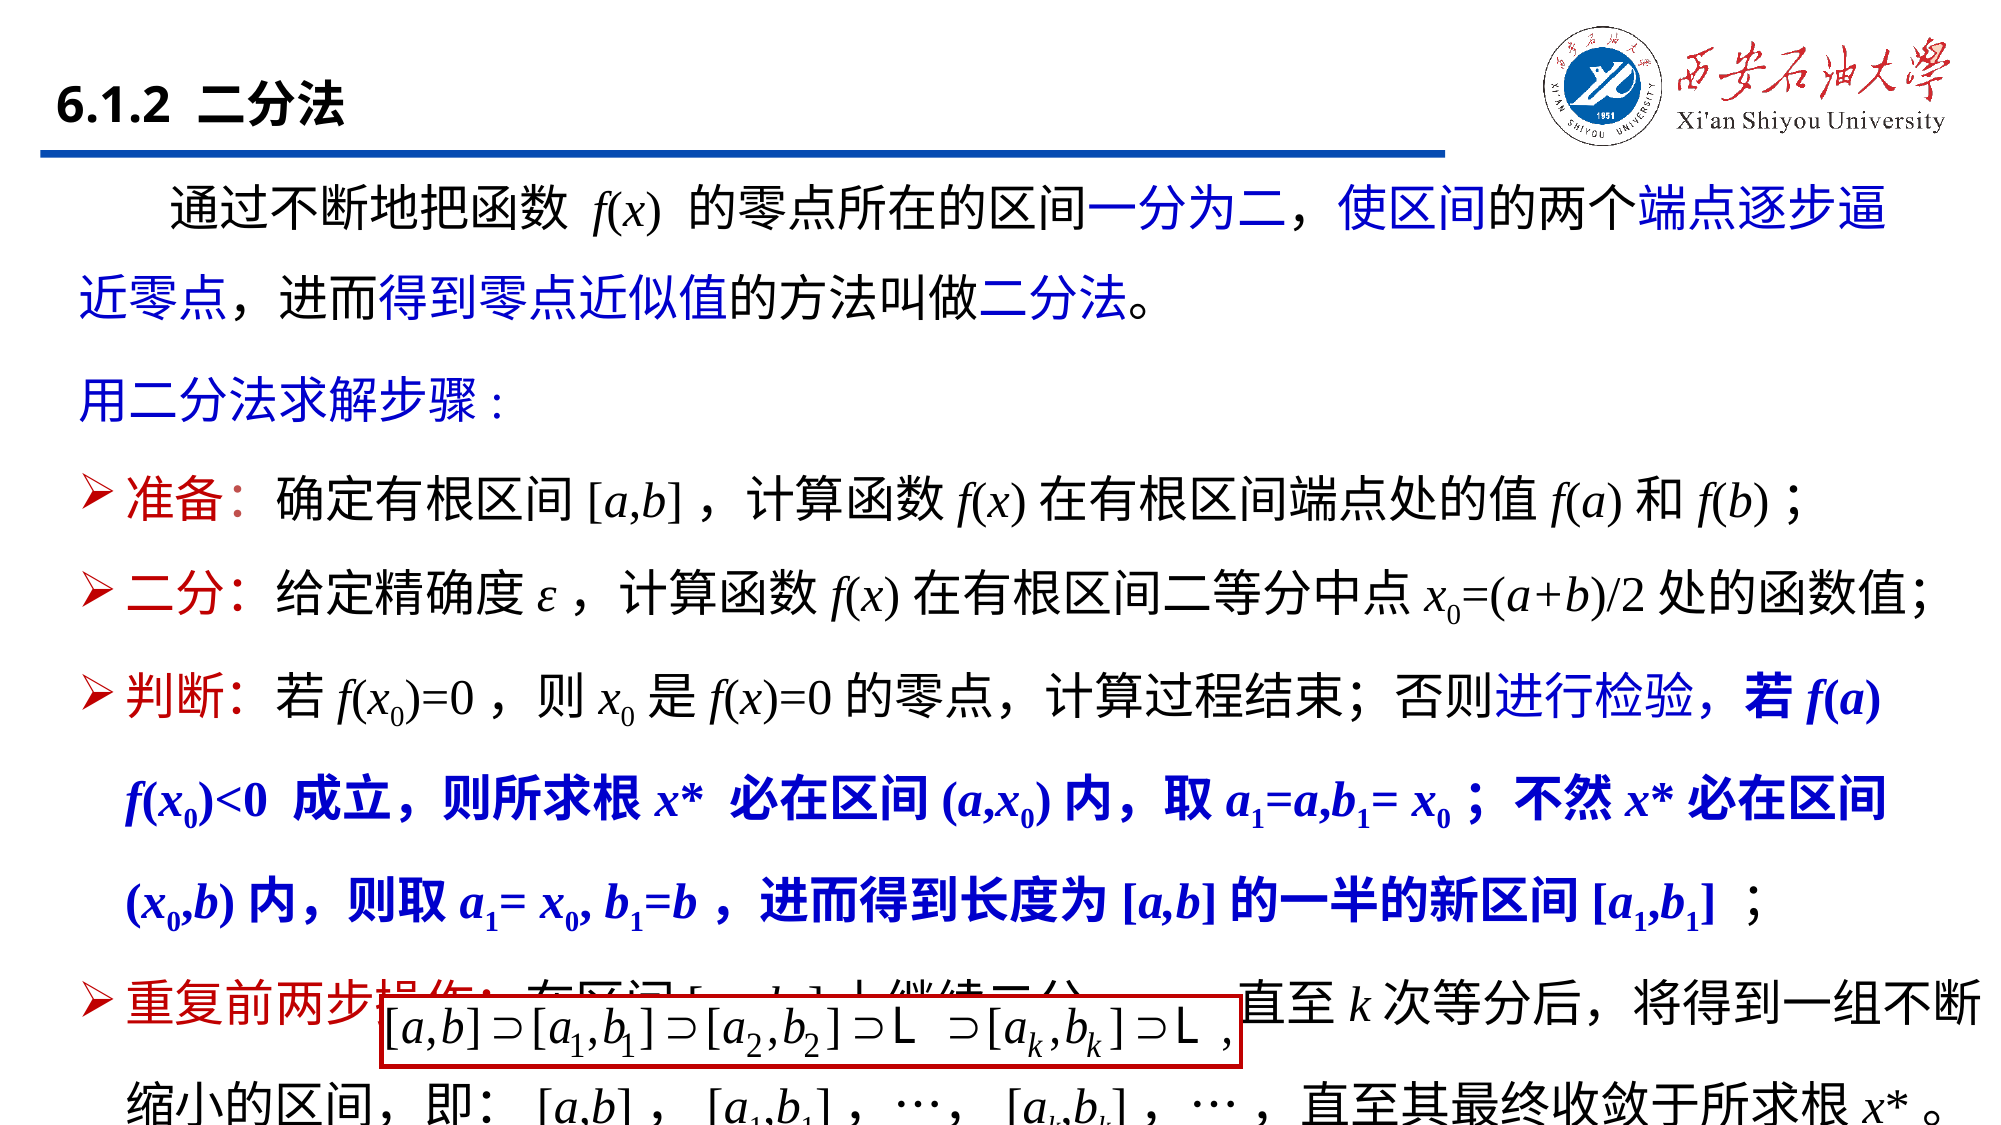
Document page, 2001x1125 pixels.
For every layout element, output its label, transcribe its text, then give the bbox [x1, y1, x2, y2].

text_box 准备：确定有根区间[a,b]，计算函数f(x)在有根区间端点处的值f(a)和f(b)； 二分：给定精确度ε，计算函数f(x)在有根区间二等分中点x0=(a+b)/2处的函数值； 判断：若f(x0)=0，则x0是f(x)=0的零点，计算过程结束；否则进行检验，若f(a) f(x0)<0 成立，则所求根x* 必在区间(a,x0)内，取a1=a,b1= x0；不然x*必在区间(x0,b)内，则取a1= x0, b1=b，进而得到长度为[a,b]的一半的新区间[a1,b1] ； 重复前两步操作：在区间[a1, b1]上继续二分，…，直至k次等分后，将得到一组不断缩小的区间，即：[a,b]，[a1,b1]，…，[ak,bk]，… ，直至其最终收敛于所求根x*。 [63, 430, 2000, 1125]
picture [1543, 26, 1950, 146]
list 通过不断地把函数 f(x) 的零点所在的区间一分为二，使区间的两个端点逐步逼近零点，进而得到零点近似值的方法叫做二分法。 [63, 164, 1937, 309]
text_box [383, 997, 1239, 1065]
title 6.1.2 二分法 [41, 58, 1842, 146]
list 用二分法求解步骤: [63, 330, 982, 420]
